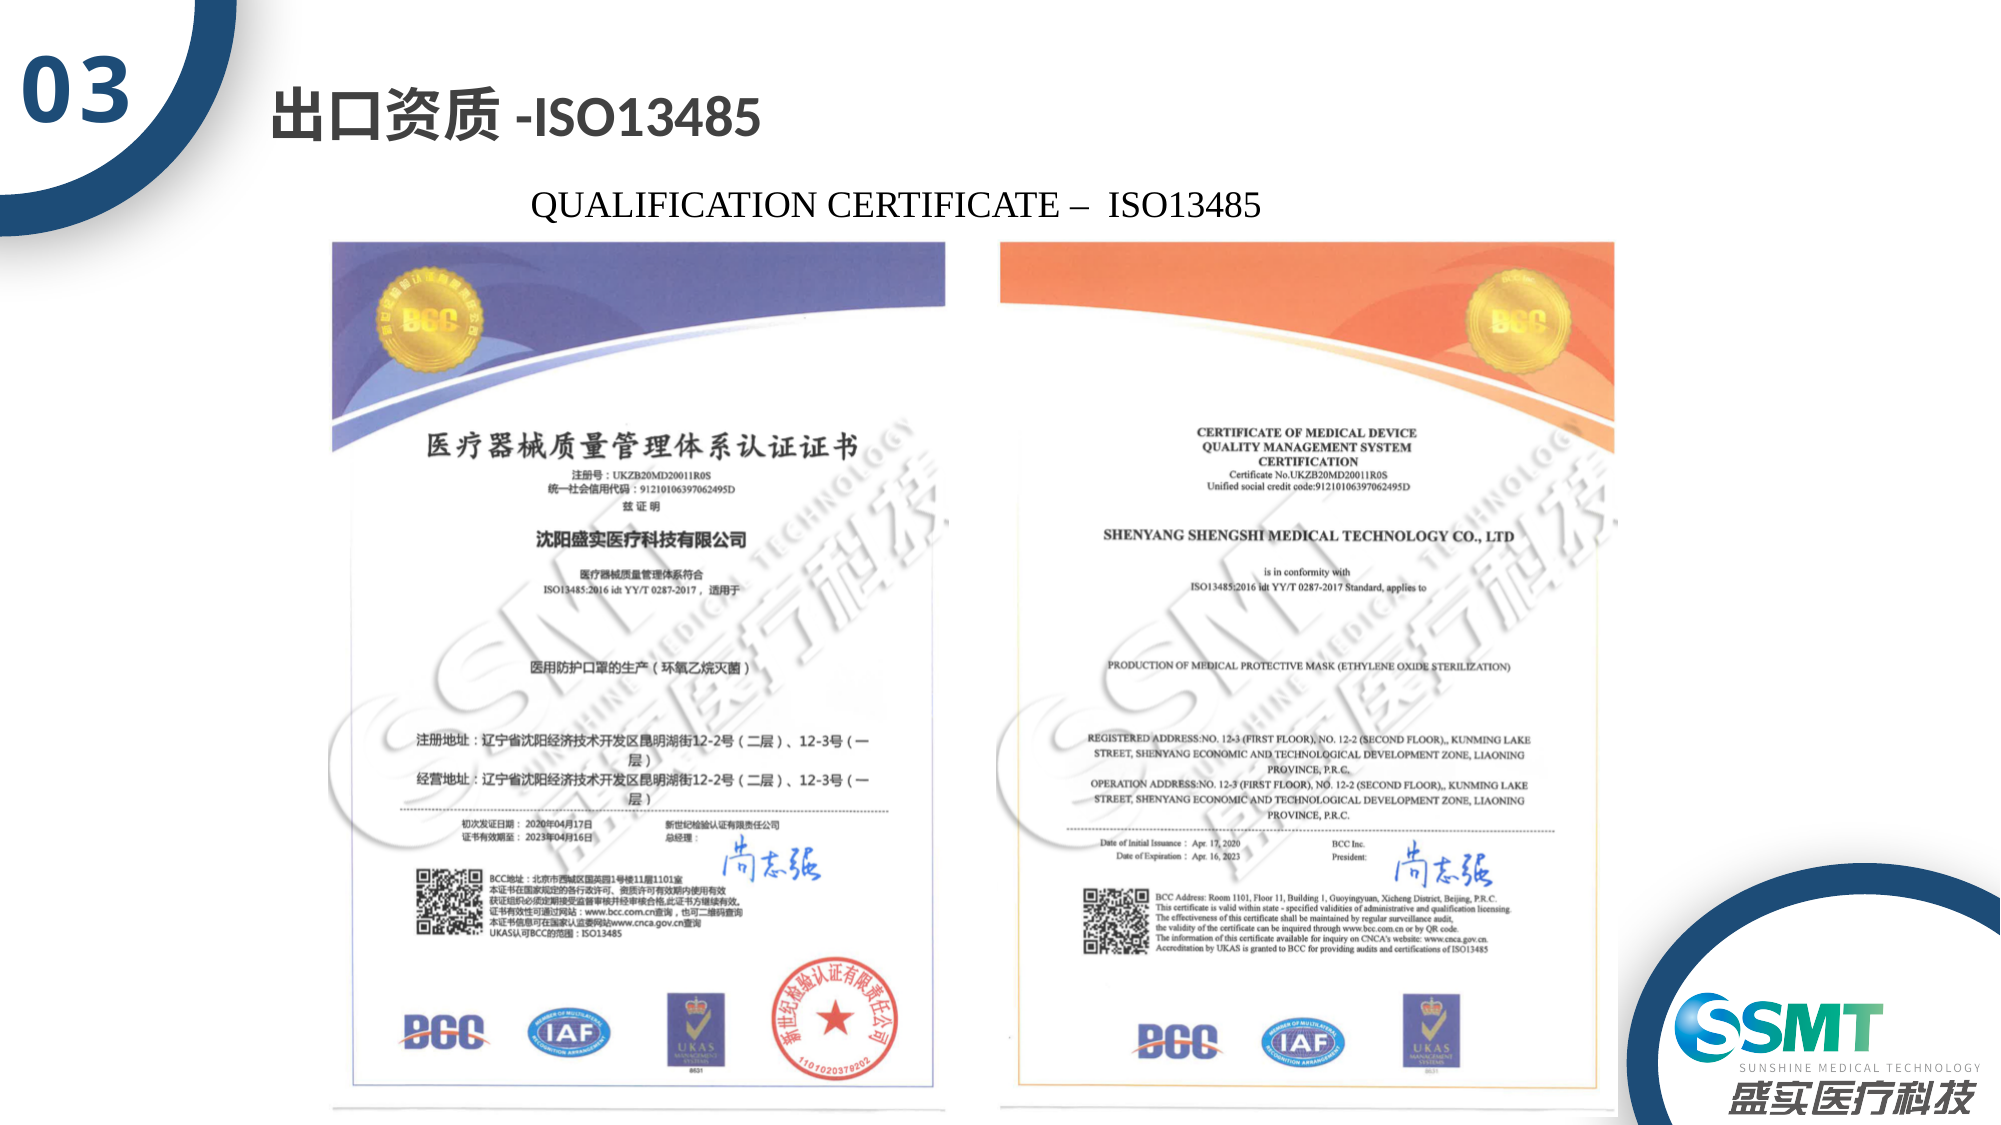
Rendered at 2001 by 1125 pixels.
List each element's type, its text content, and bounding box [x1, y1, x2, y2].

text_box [1642, 878, 2000, 1125]
picture [996, 239, 1618, 1118]
text_box 03 [0, 22, 153, 148]
text_box 出口资质-ISO13485 [253, 71, 779, 156]
text_box QUALIFICATION CERTIFICATE – ISO13485 [515, 172, 1935, 233]
picture [328, 239, 949, 1118]
text_box [0, 0, 217, 217]
